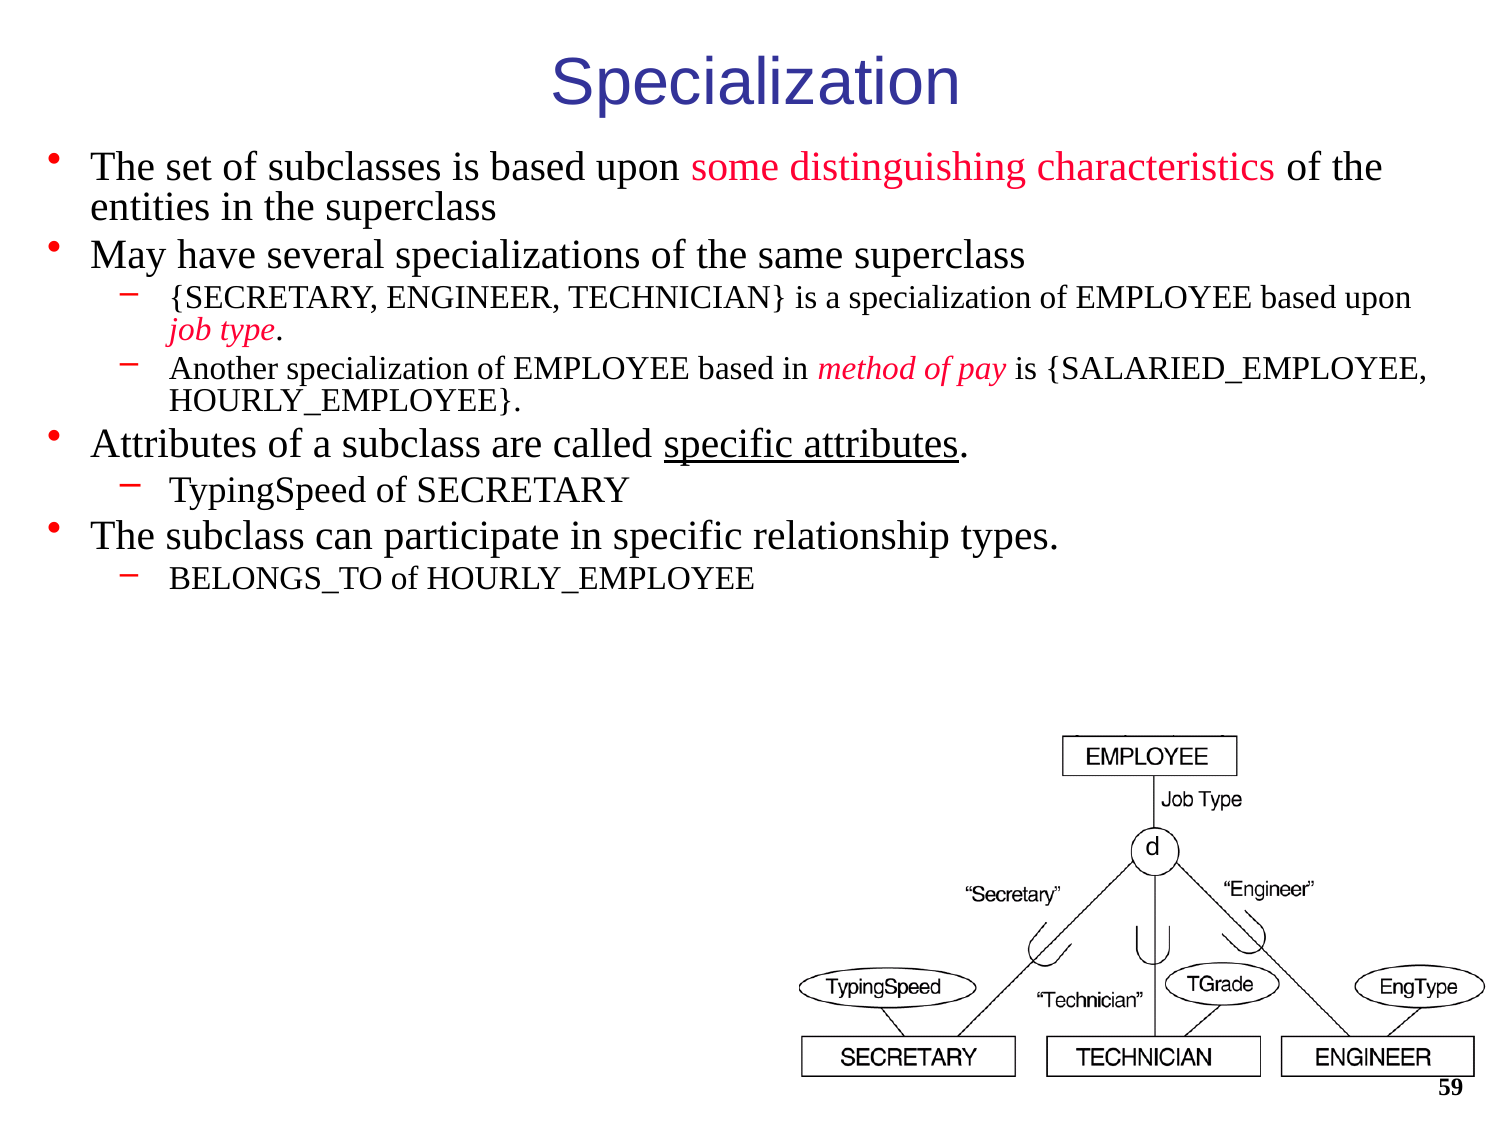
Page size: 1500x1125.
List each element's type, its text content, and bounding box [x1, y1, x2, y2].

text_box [799, 726, 1488, 1078]
title Specialization [62, 24, 1450, 132]
slide_number 59 [1165, 1086, 1479, 1112]
list The set of subclasses is based upon some distinguishing characteristics of the entities in the superclass May have several specializations of the same superclass {SECRETARY, ENGINEER, TECHNICIAN} is a specialization of EMPLOYEE based upon job type. Another specialization of EMPLOYEE based in method of pay is {SALARIED_EMPLOYEE, HOURLY_EMPLOYEE}. Attributes of a subclass are called specific attributes. TypingSpeed of SECRETARY The subclass can participate in specific relationship types. BELONGS_TO of HOURLY_EMPLOYEE [32, 140, 1445, 838]
